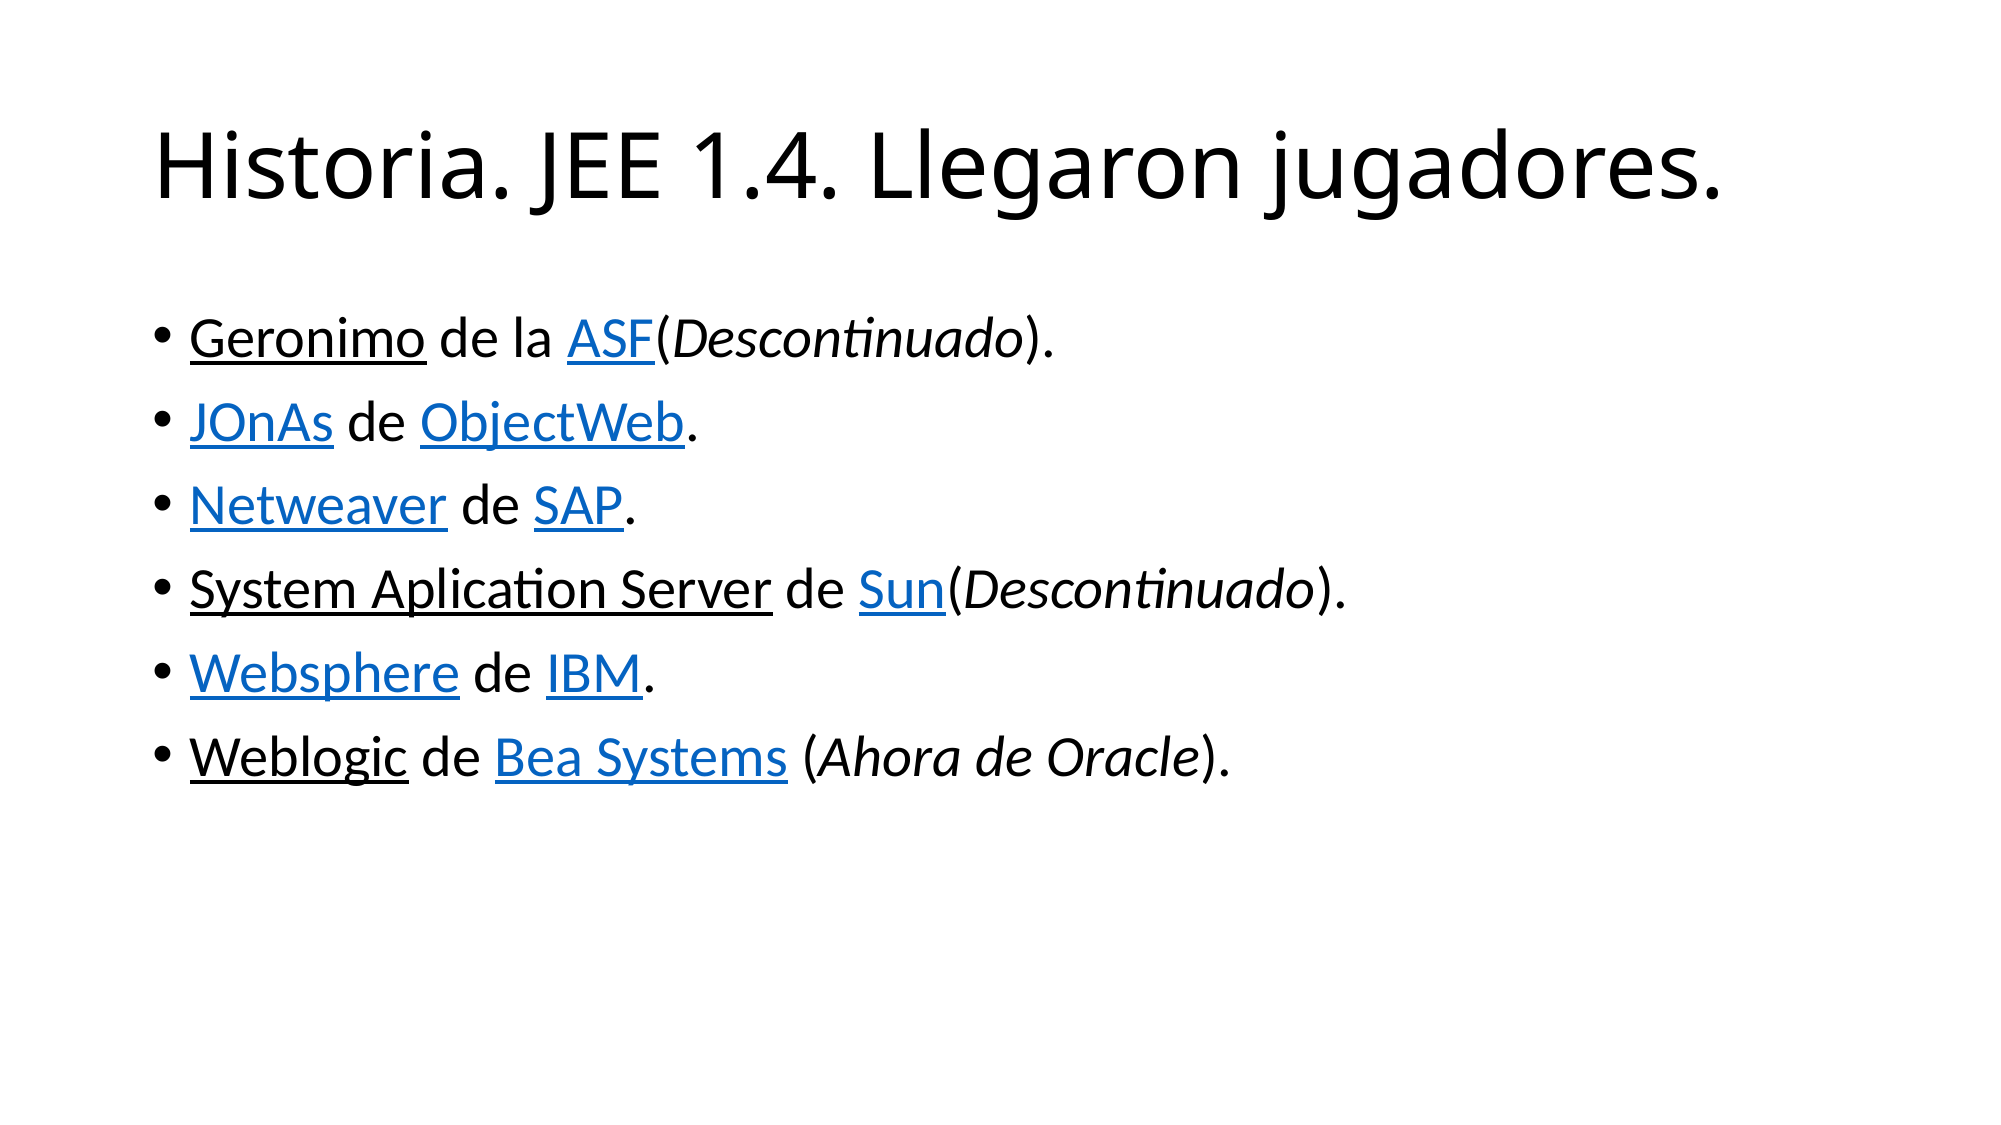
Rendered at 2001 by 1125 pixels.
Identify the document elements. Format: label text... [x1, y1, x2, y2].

title Historia. JEE 1.4. Llegaron jugadores. [137, 59, 1863, 278]
list Geronimo de la ASF(Descontinuado). JOnAs de ObjectWeb. Netweaver de SAP. System Aplication Server de Sun(Descontinuado). Websphere de IBM. Weblogic de Bea Systems (Ahora de Oracle). [137, 299, 1863, 1014]
